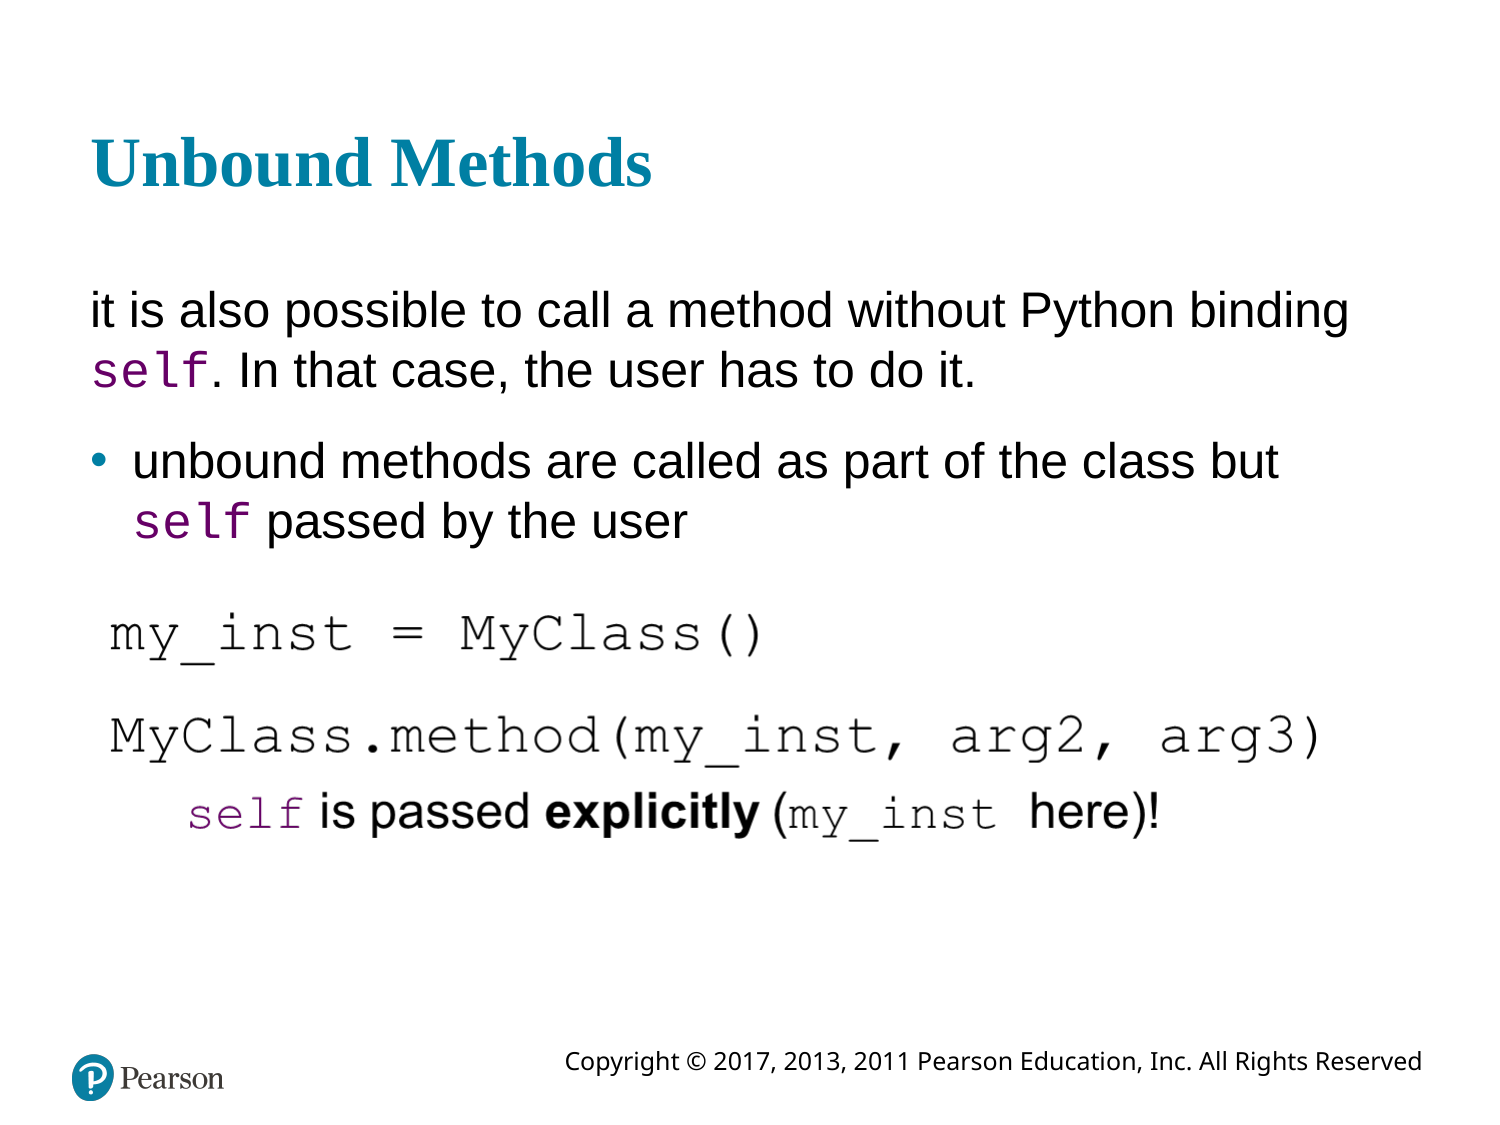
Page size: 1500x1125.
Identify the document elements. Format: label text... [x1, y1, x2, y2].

picture [72, 1087, 83, 1101]
picture [74, 578, 1367, 874]
list it is also possible to call a method without Python binding self. In that case, the user has to do it. unbound methods are called as part of the class but self passed by the user [75, 262, 1425, 543]
picture [80, 1063, 106, 1088]
title Unbound Methods [75, 35, 1425, 216]
picture [98, 1054, 224, 1101]
picture [72, 1054, 88, 1070]
